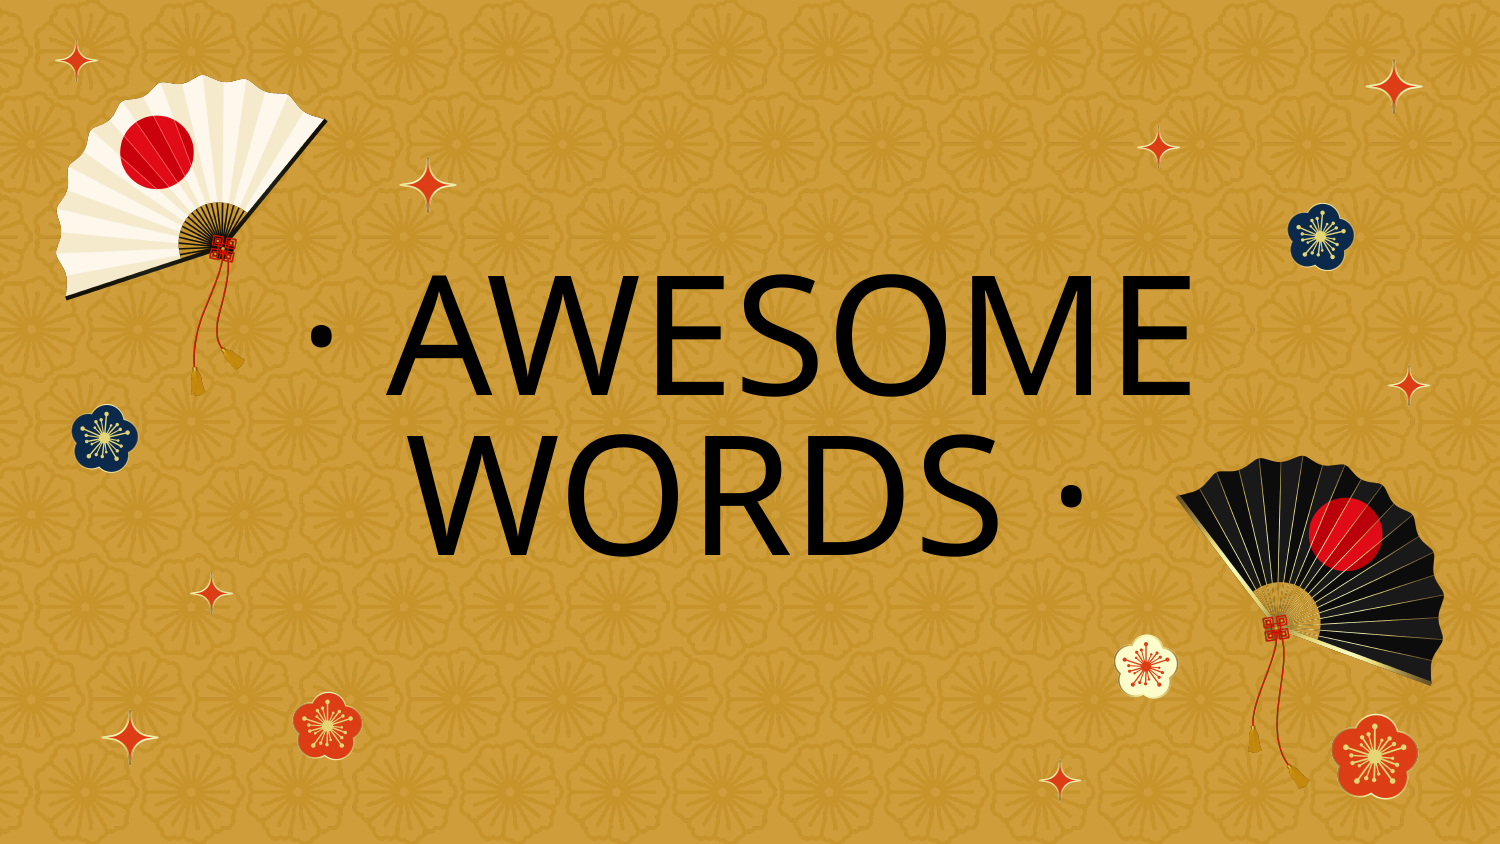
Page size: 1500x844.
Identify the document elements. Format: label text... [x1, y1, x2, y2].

picture [1106, 438, 1450, 809]
title · AWESOME WORDS · [248, 234, 1252, 622]
picture [1033, 755, 1087, 810]
picture [95, 703, 165, 776]
picture [1359, 52, 1429, 125]
picture [287, 684, 366, 768]
picture [1132, 122, 1185, 176]
picture [1382, 360, 1435, 414]
picture [1281, 193, 1361, 277]
picture [393, 151, 463, 223]
picture [31, 35, 341, 479]
picture [185, 568, 238, 622]
